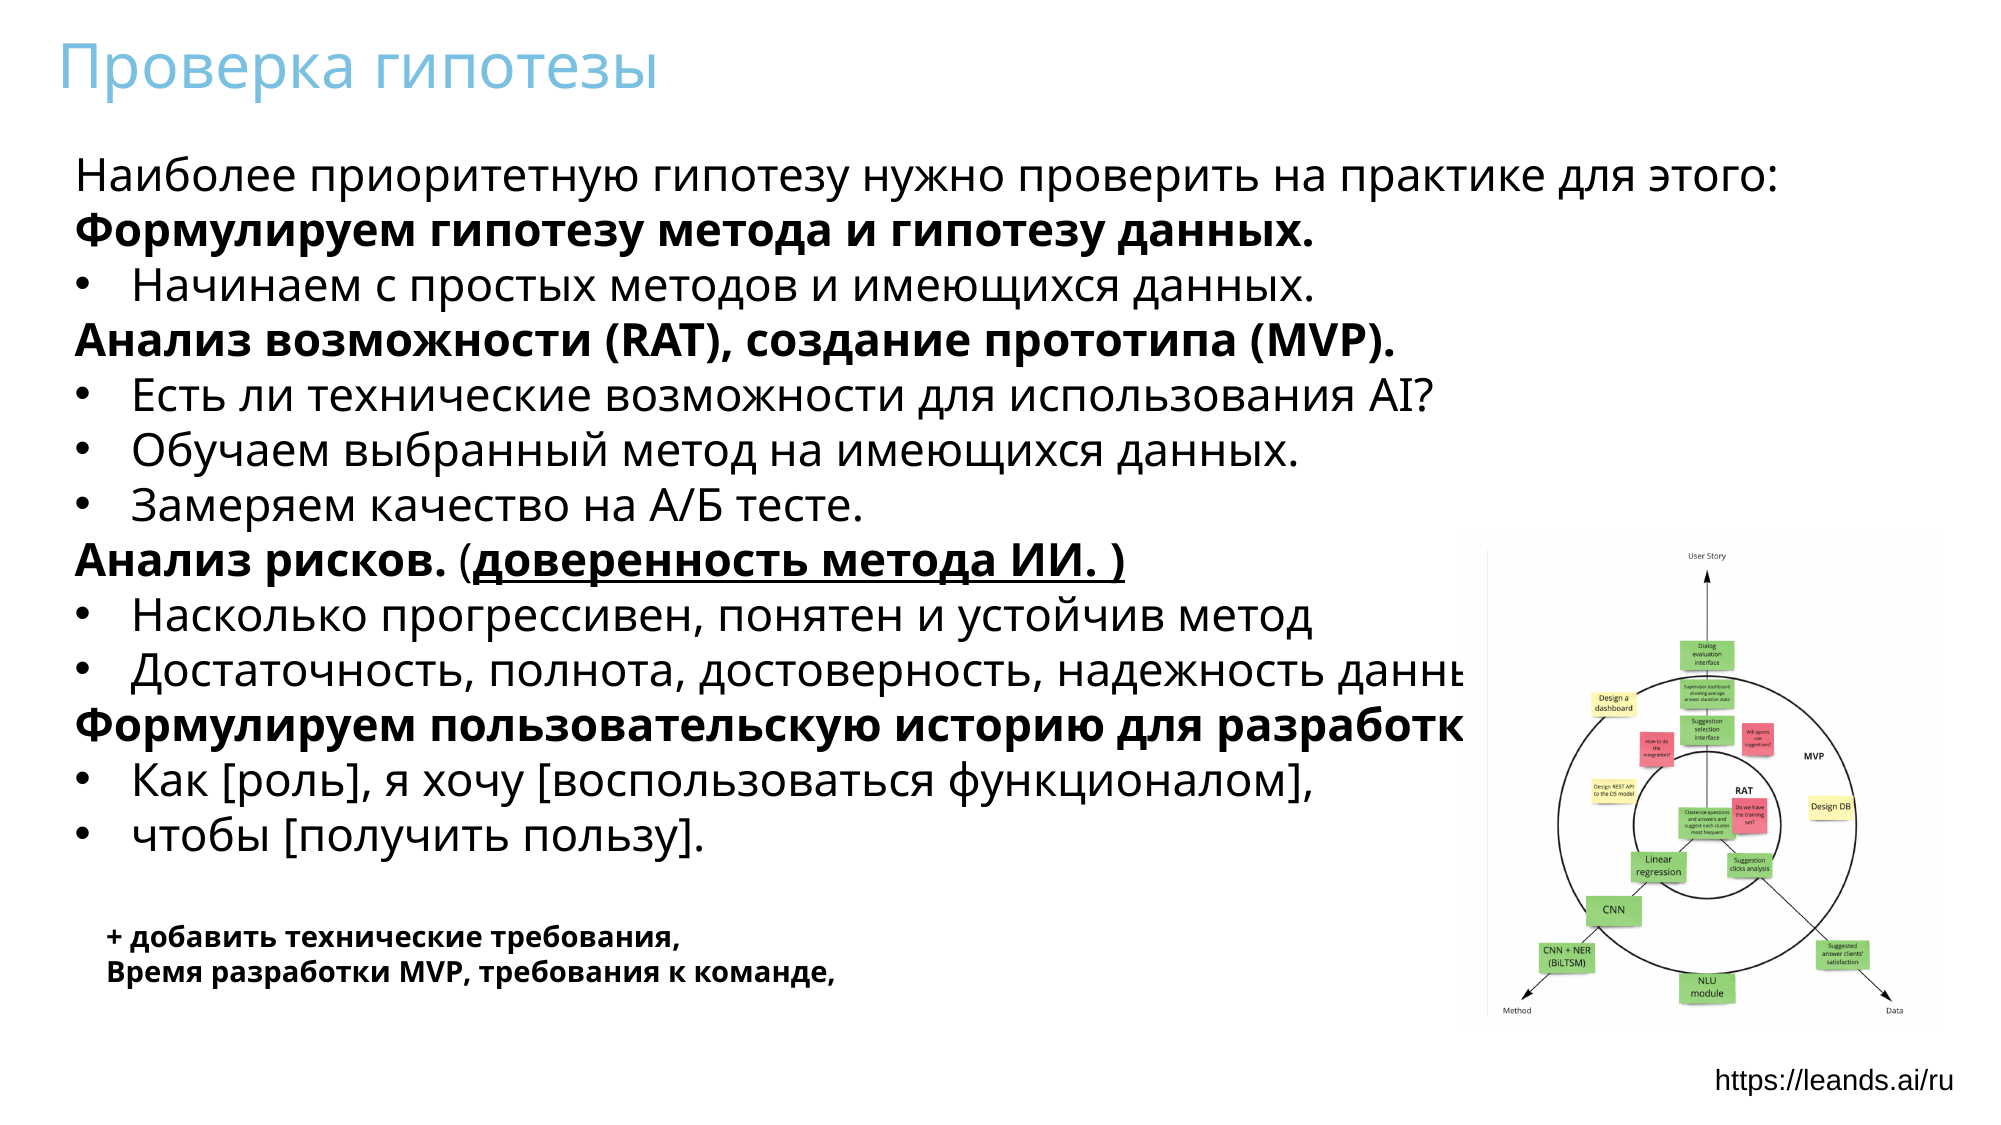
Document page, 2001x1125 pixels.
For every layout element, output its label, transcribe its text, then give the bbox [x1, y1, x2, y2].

picture [1463, 533, 1937, 1026]
text_box + добавить технические требования, Время разработки MVP, требования к команде, [91, 911, 851, 1066]
text_box Наиболее приоритетную гипотезу нужно проверить на практике для этого: Формулируем гипотезу метода и гипотезу данных. Начинаем с простых методов и имеющихся данных. Анализ возможности (RAT), создание прототипа (MVP). Есть ли технические возможности для использования AI? Обучаем выбранный метод на имеющихся данных. Замеряем качество на А/Б тесте. Анализ рисков. (доверенность метода ИИ. ) Насколько прогрессивен, понятен и устойчив метод Достаточность, полнота, достоверность, надежность данных. Формулируем пользовательскую историю для разработки. Как [роль], я хочу [воспользоваться функционалом], чтобы [получить пользу]. [59, 138, 1950, 868]
text_box Проверка гипотезы [41, 37, 1514, 101]
text_box https://leands.ai/ru [1700, 1053, 1987, 1104]
